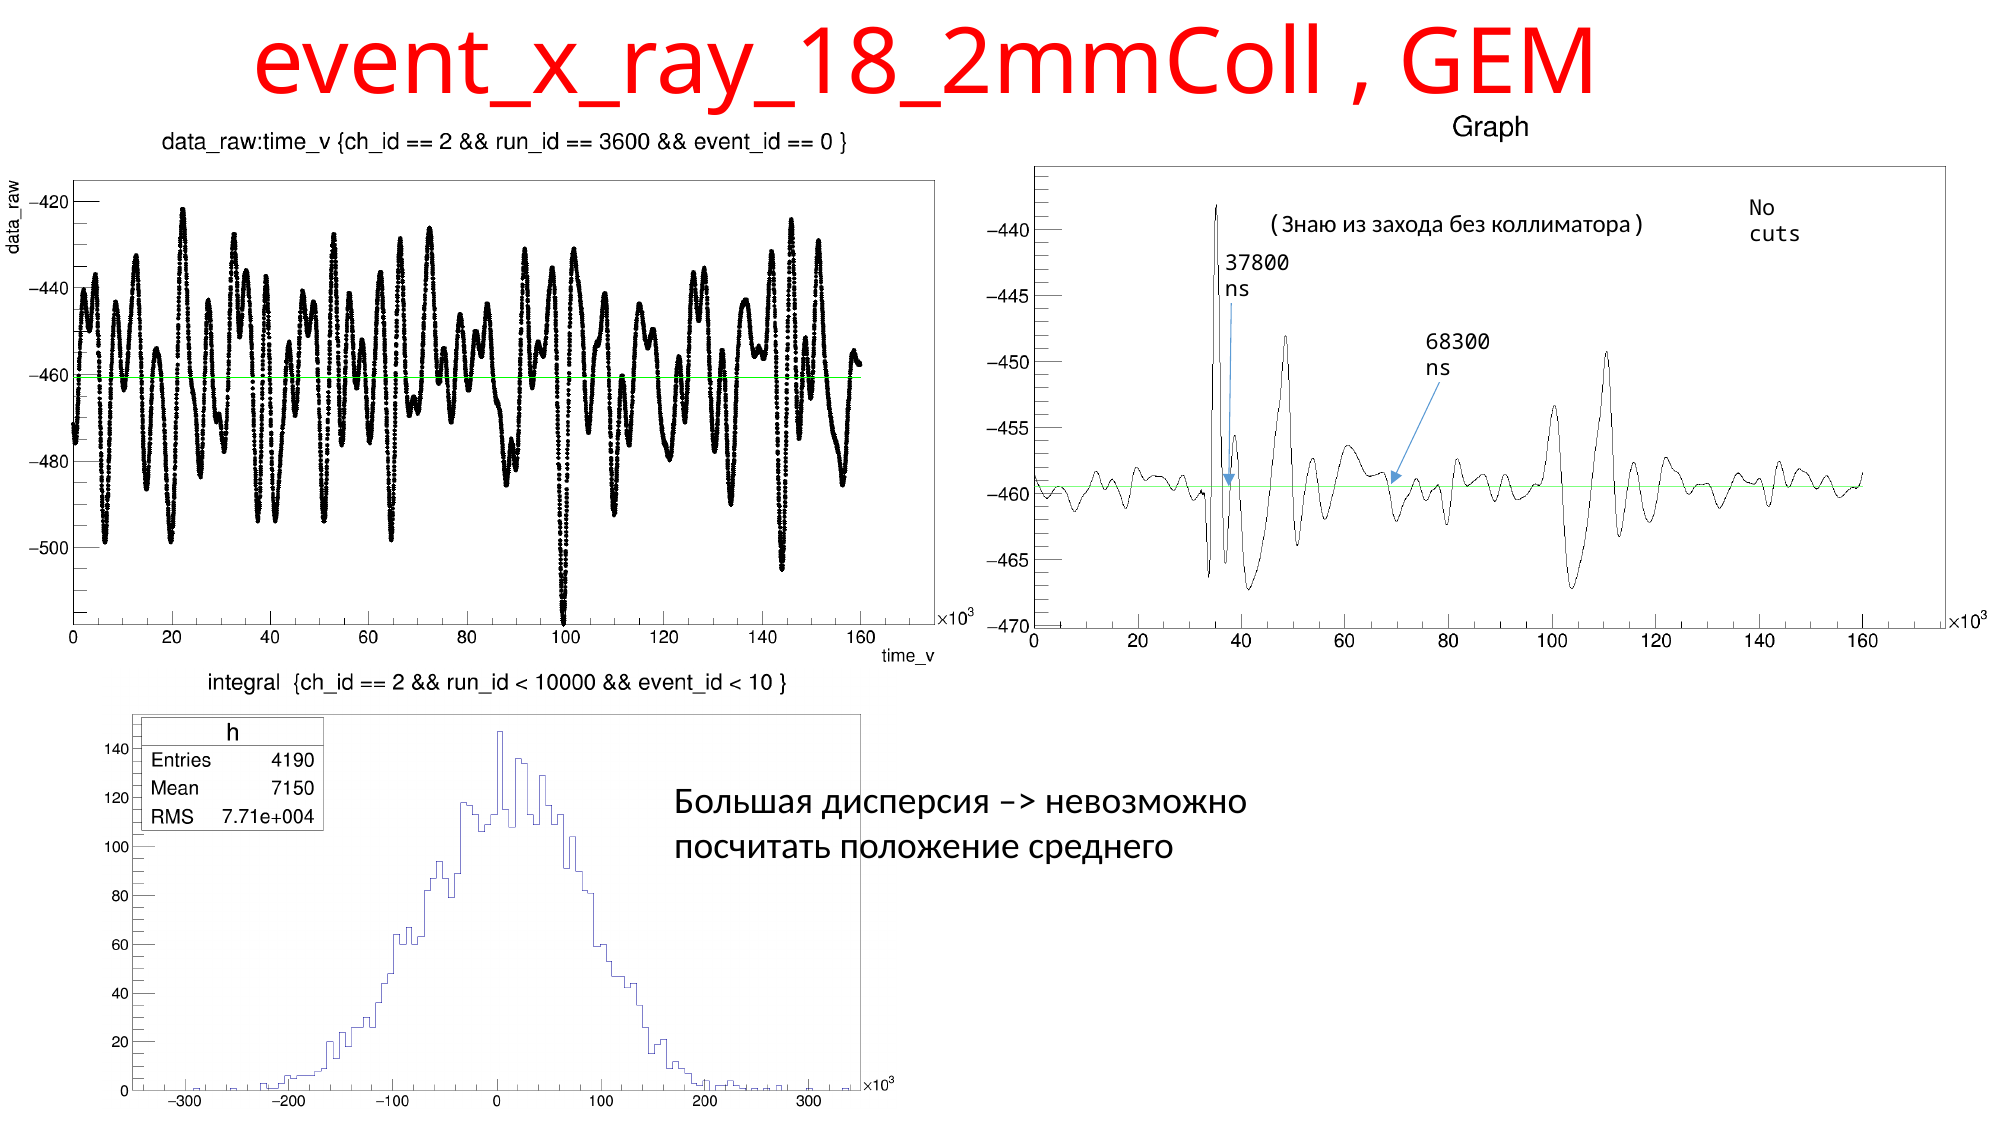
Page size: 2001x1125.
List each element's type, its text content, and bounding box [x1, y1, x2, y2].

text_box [1391, 362, 1449, 485]
text_box Большая дисперсия –> невозможно посчитать положение среднего [897, 768, 1405, 874]
title event_x_ray_18_2mmColl , GEM [0, 0, 1853, 129]
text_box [1228, 286, 1232, 487]
picture [981, 112, 1989, 652]
picture [4, 128, 975, 1109]
